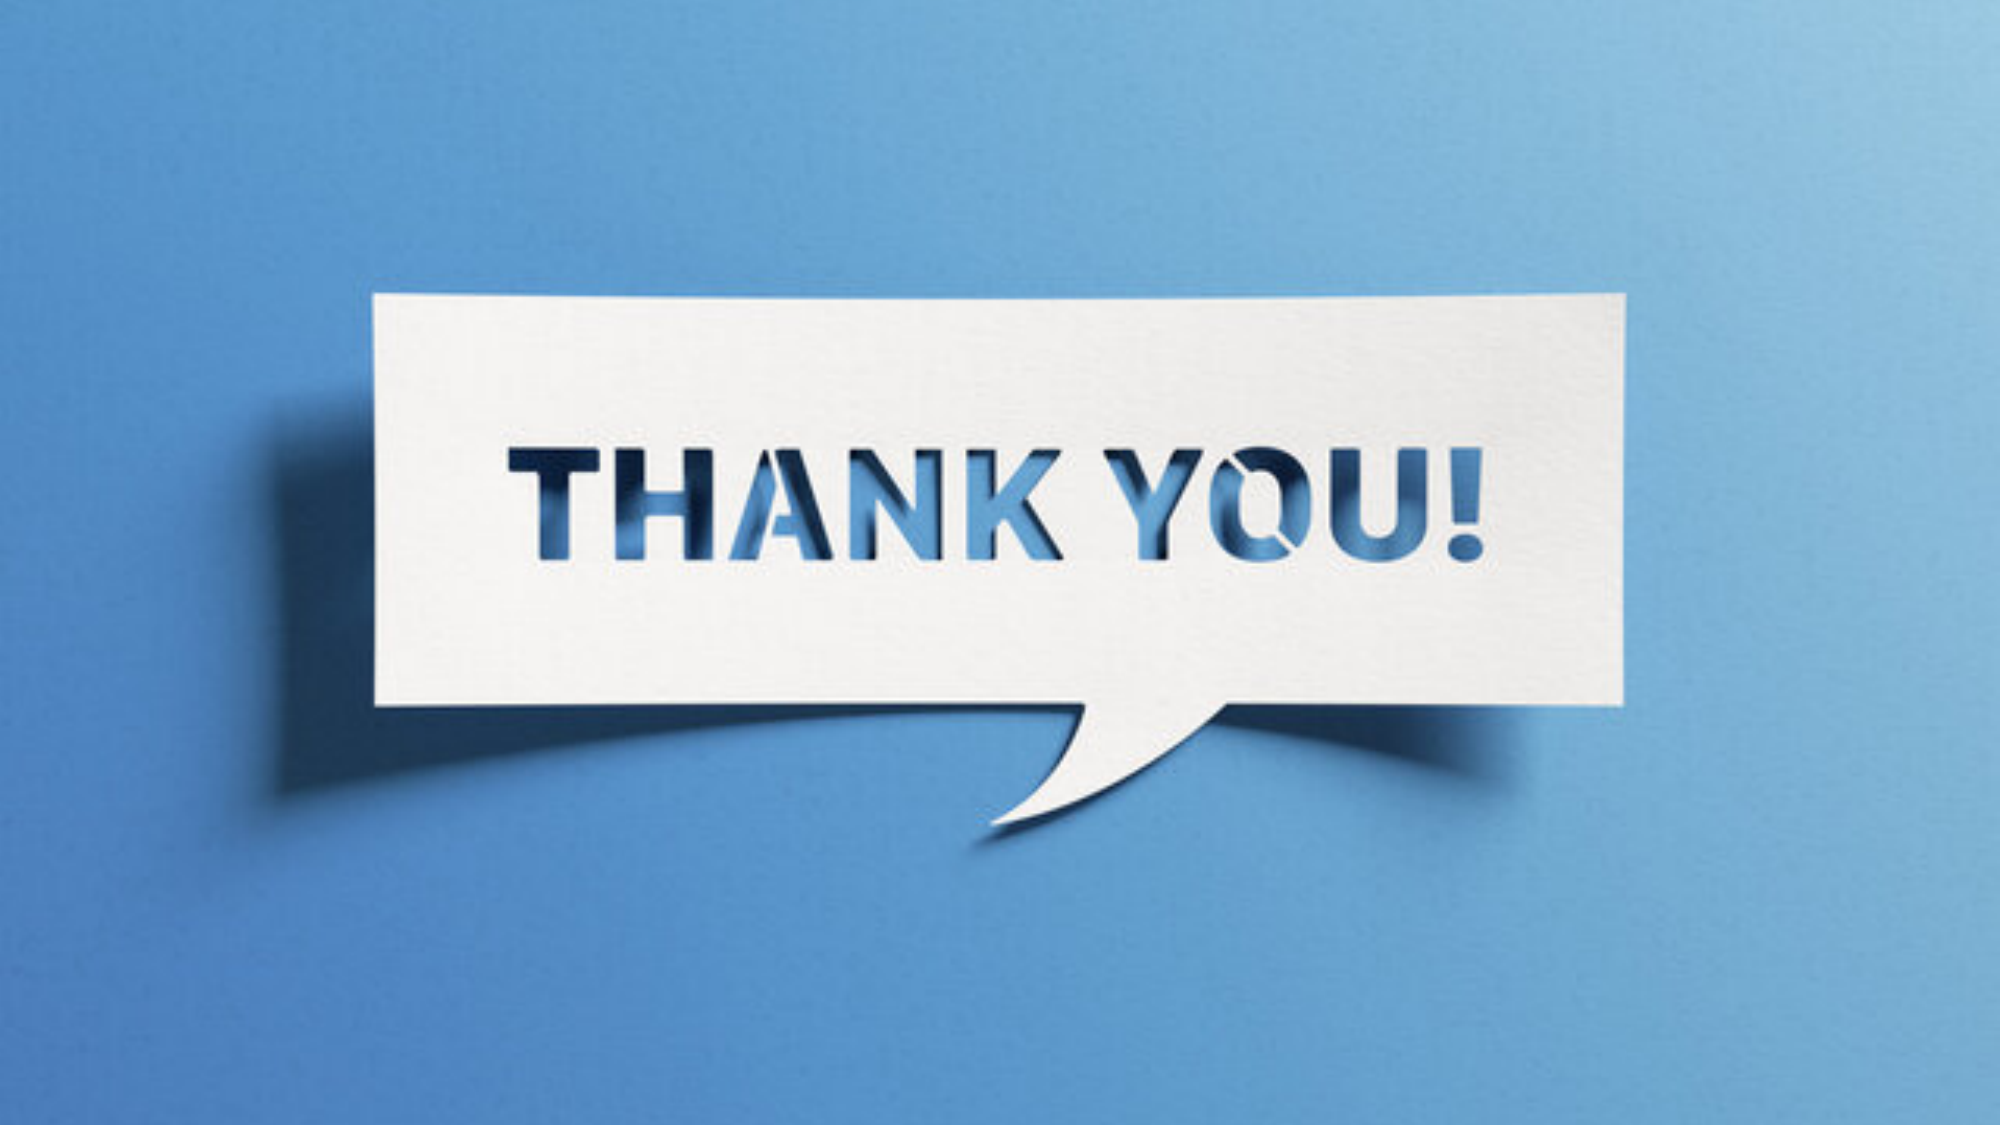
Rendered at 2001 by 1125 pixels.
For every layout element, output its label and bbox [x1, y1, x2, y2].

list [0, 0, 2000, 1125]
